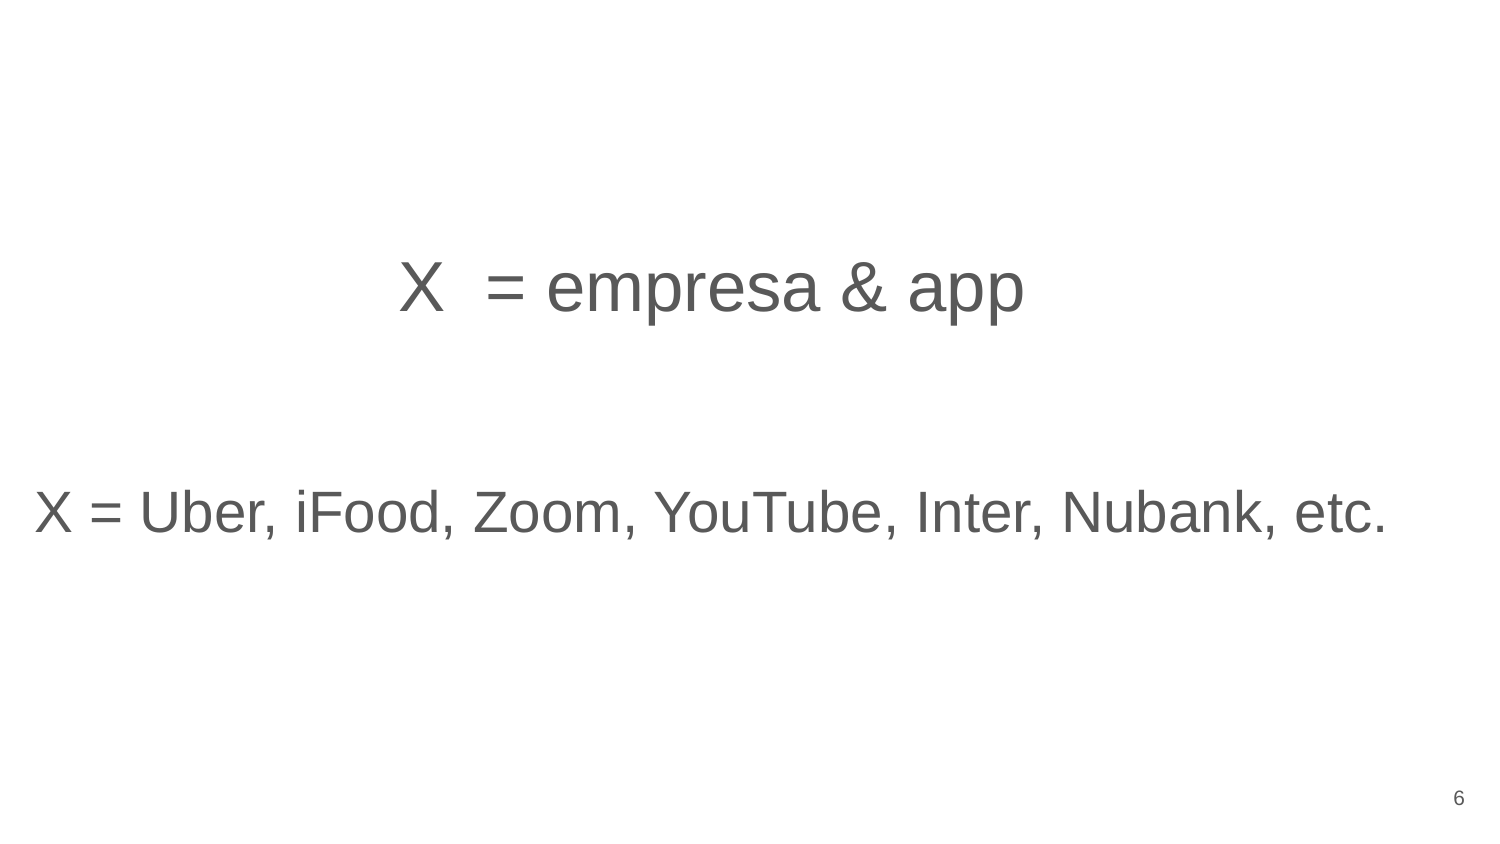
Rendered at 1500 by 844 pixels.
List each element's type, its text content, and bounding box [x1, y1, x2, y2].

list X = empresa & app X = Uber, iFood, Zoom, YouTube, Inter, Nubank, etc. [13, 214, 1412, 349]
slide_number 6 [1389, 764, 1480, 830]
